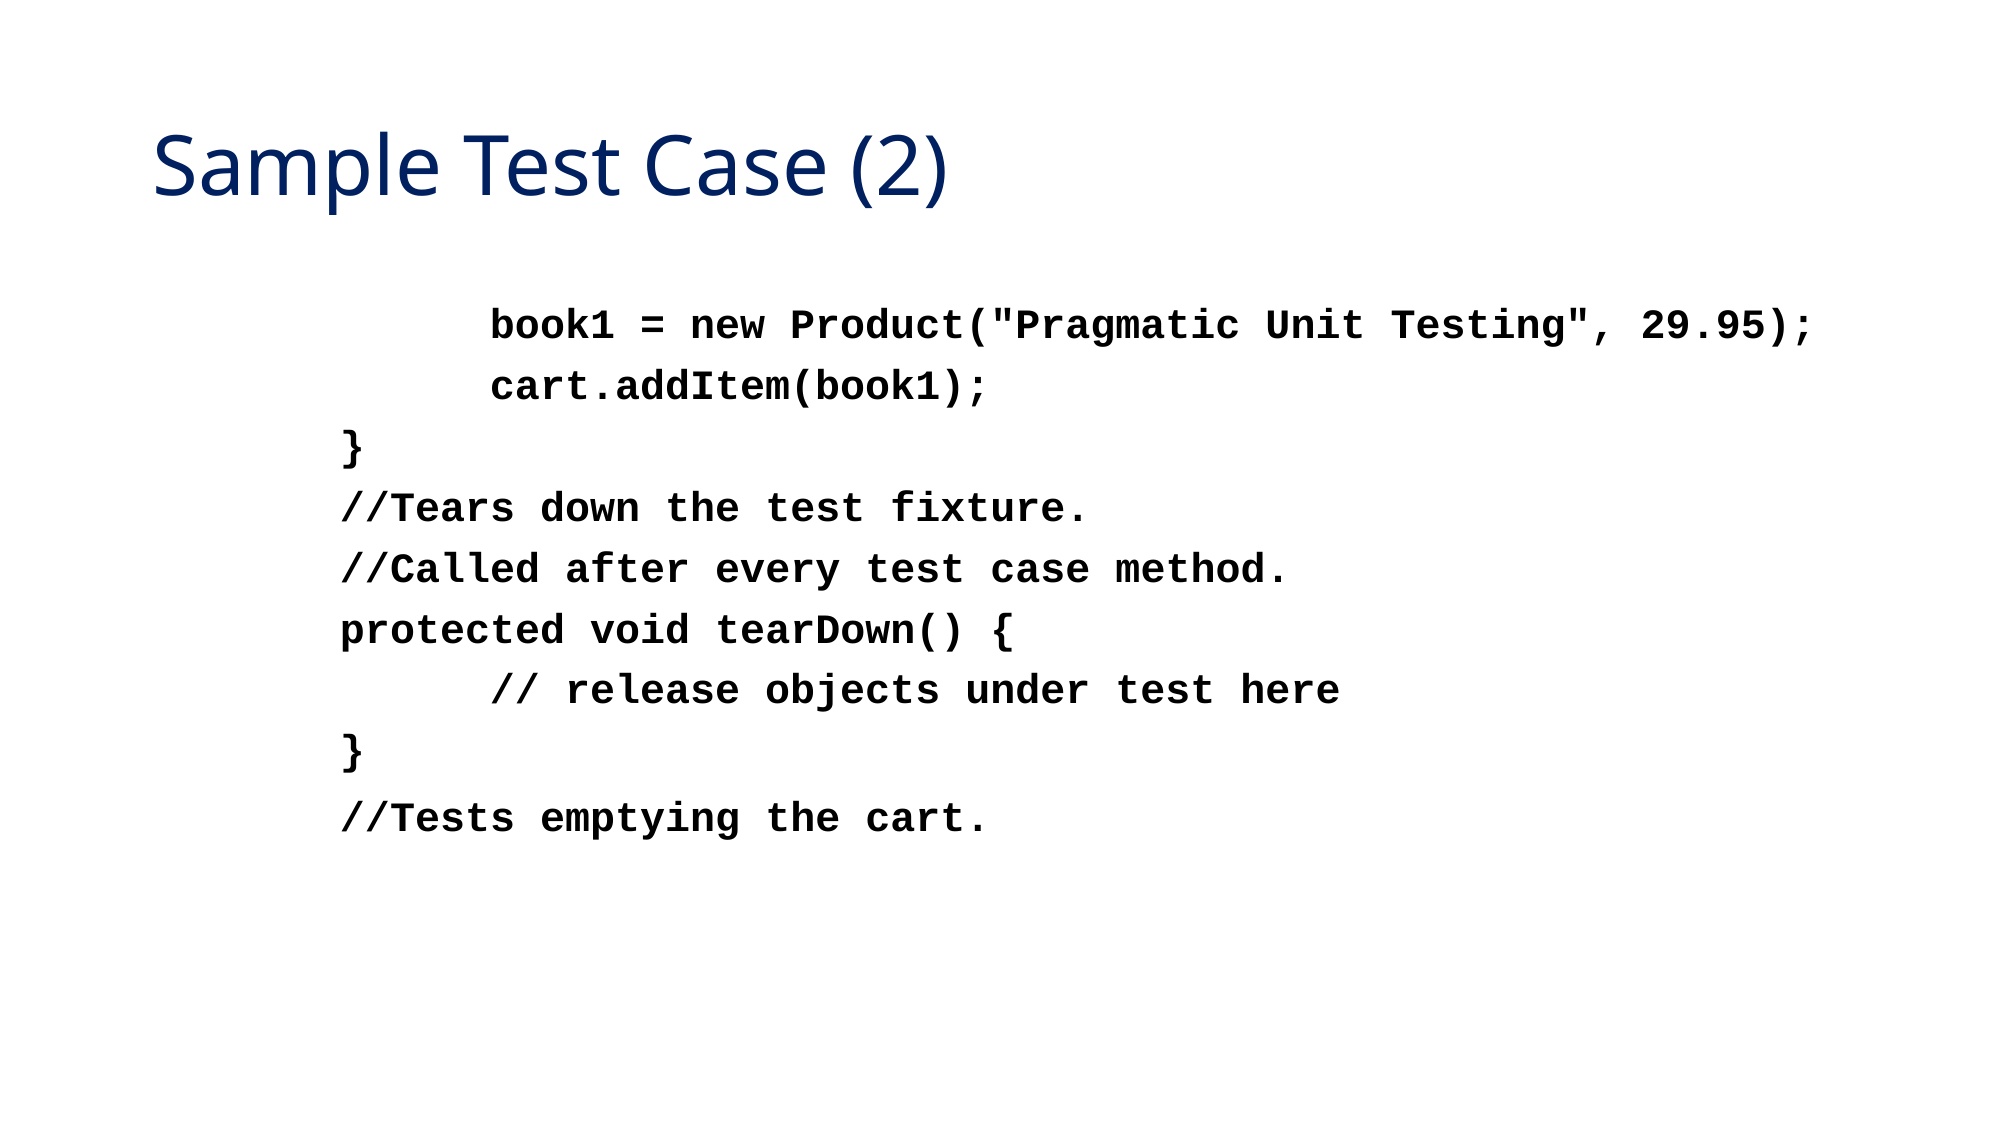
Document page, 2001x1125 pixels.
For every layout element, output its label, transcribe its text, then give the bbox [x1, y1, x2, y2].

list book1 = new Product("Pragmatic Unit Testing", 29.95); cart.addItem(book1); } //Tears down the test fixture. //Called after every test case method. protected void tearDown() { // release objects under test here } //Tests emptying the cart. [137, 299, 1863, 1014]
title Sample Test Case (2) [137, 59, 1863, 278]
